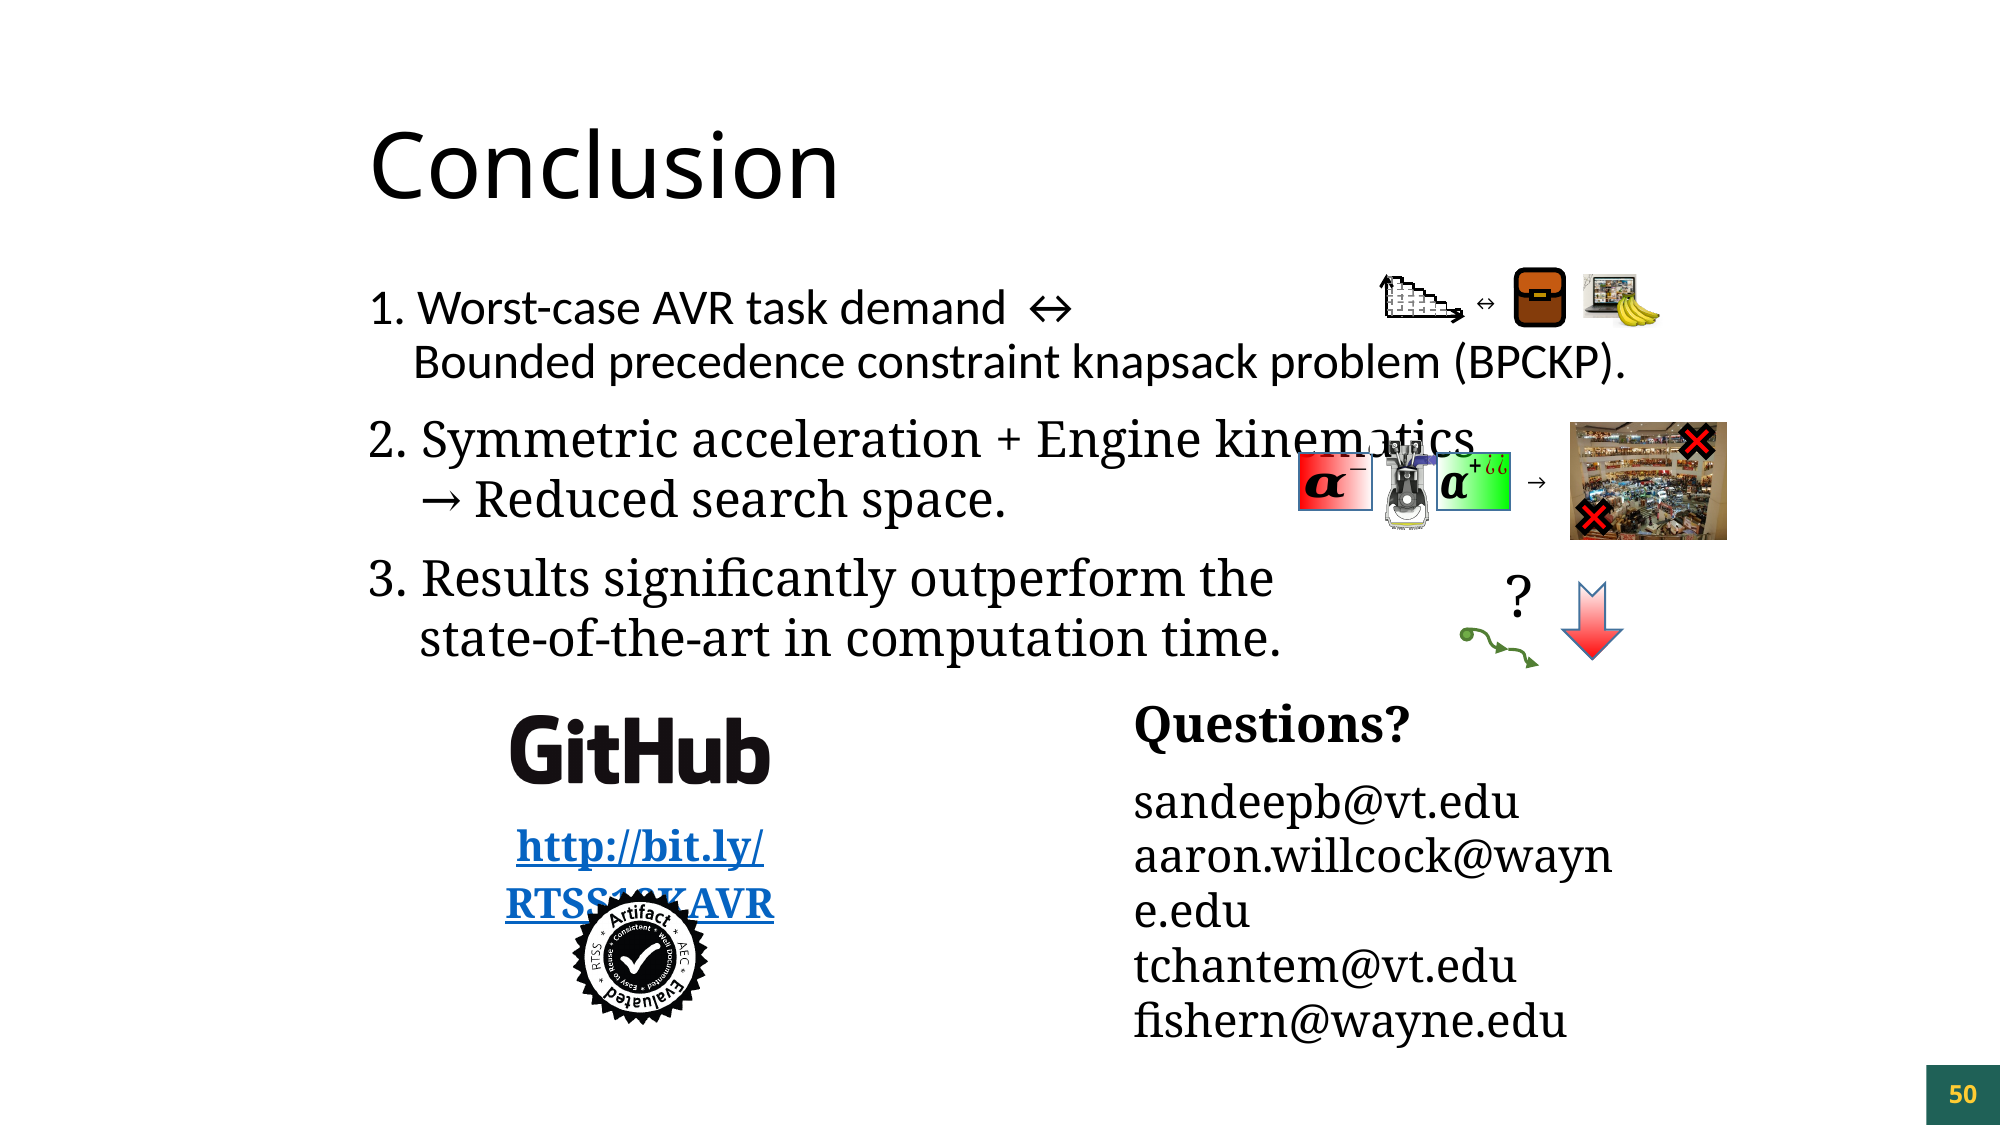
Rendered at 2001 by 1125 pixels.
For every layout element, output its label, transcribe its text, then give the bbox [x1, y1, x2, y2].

text_box sandeepb@vt.edu aaron.willcock@wayne.edu tchantem@vt.edu fishern@wayne.edu [1118, 764, 1638, 1055]
picture [1369, 434, 1445, 534]
list 1. Worst-case AVR task demand ↔ Bounded precedence constraint knapsack problem (BPCKP). [353, 273, 1647, 400]
text_box 3. Results significantly outperform the state-of-the-art in computation time. [353, 538, 1647, 674]
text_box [1386, 269, 1664, 328]
picture [566, 883, 714, 1032]
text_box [1299, 417, 1727, 541]
slide_number 50 [1926, 1065, 2000, 1125]
picture [490, 689, 790, 812]
text_box 2. Symmetric acceleration + Engine kinematics → Reduced search space. [353, 400, 1647, 538]
title Conclusion [353, 59, 1647, 273]
text_box Questions? [1118, 685, 1638, 760]
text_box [1461, 551, 1622, 684]
text_box http://bit.ly/RTSS18KAVR [380, 812, 900, 941]
